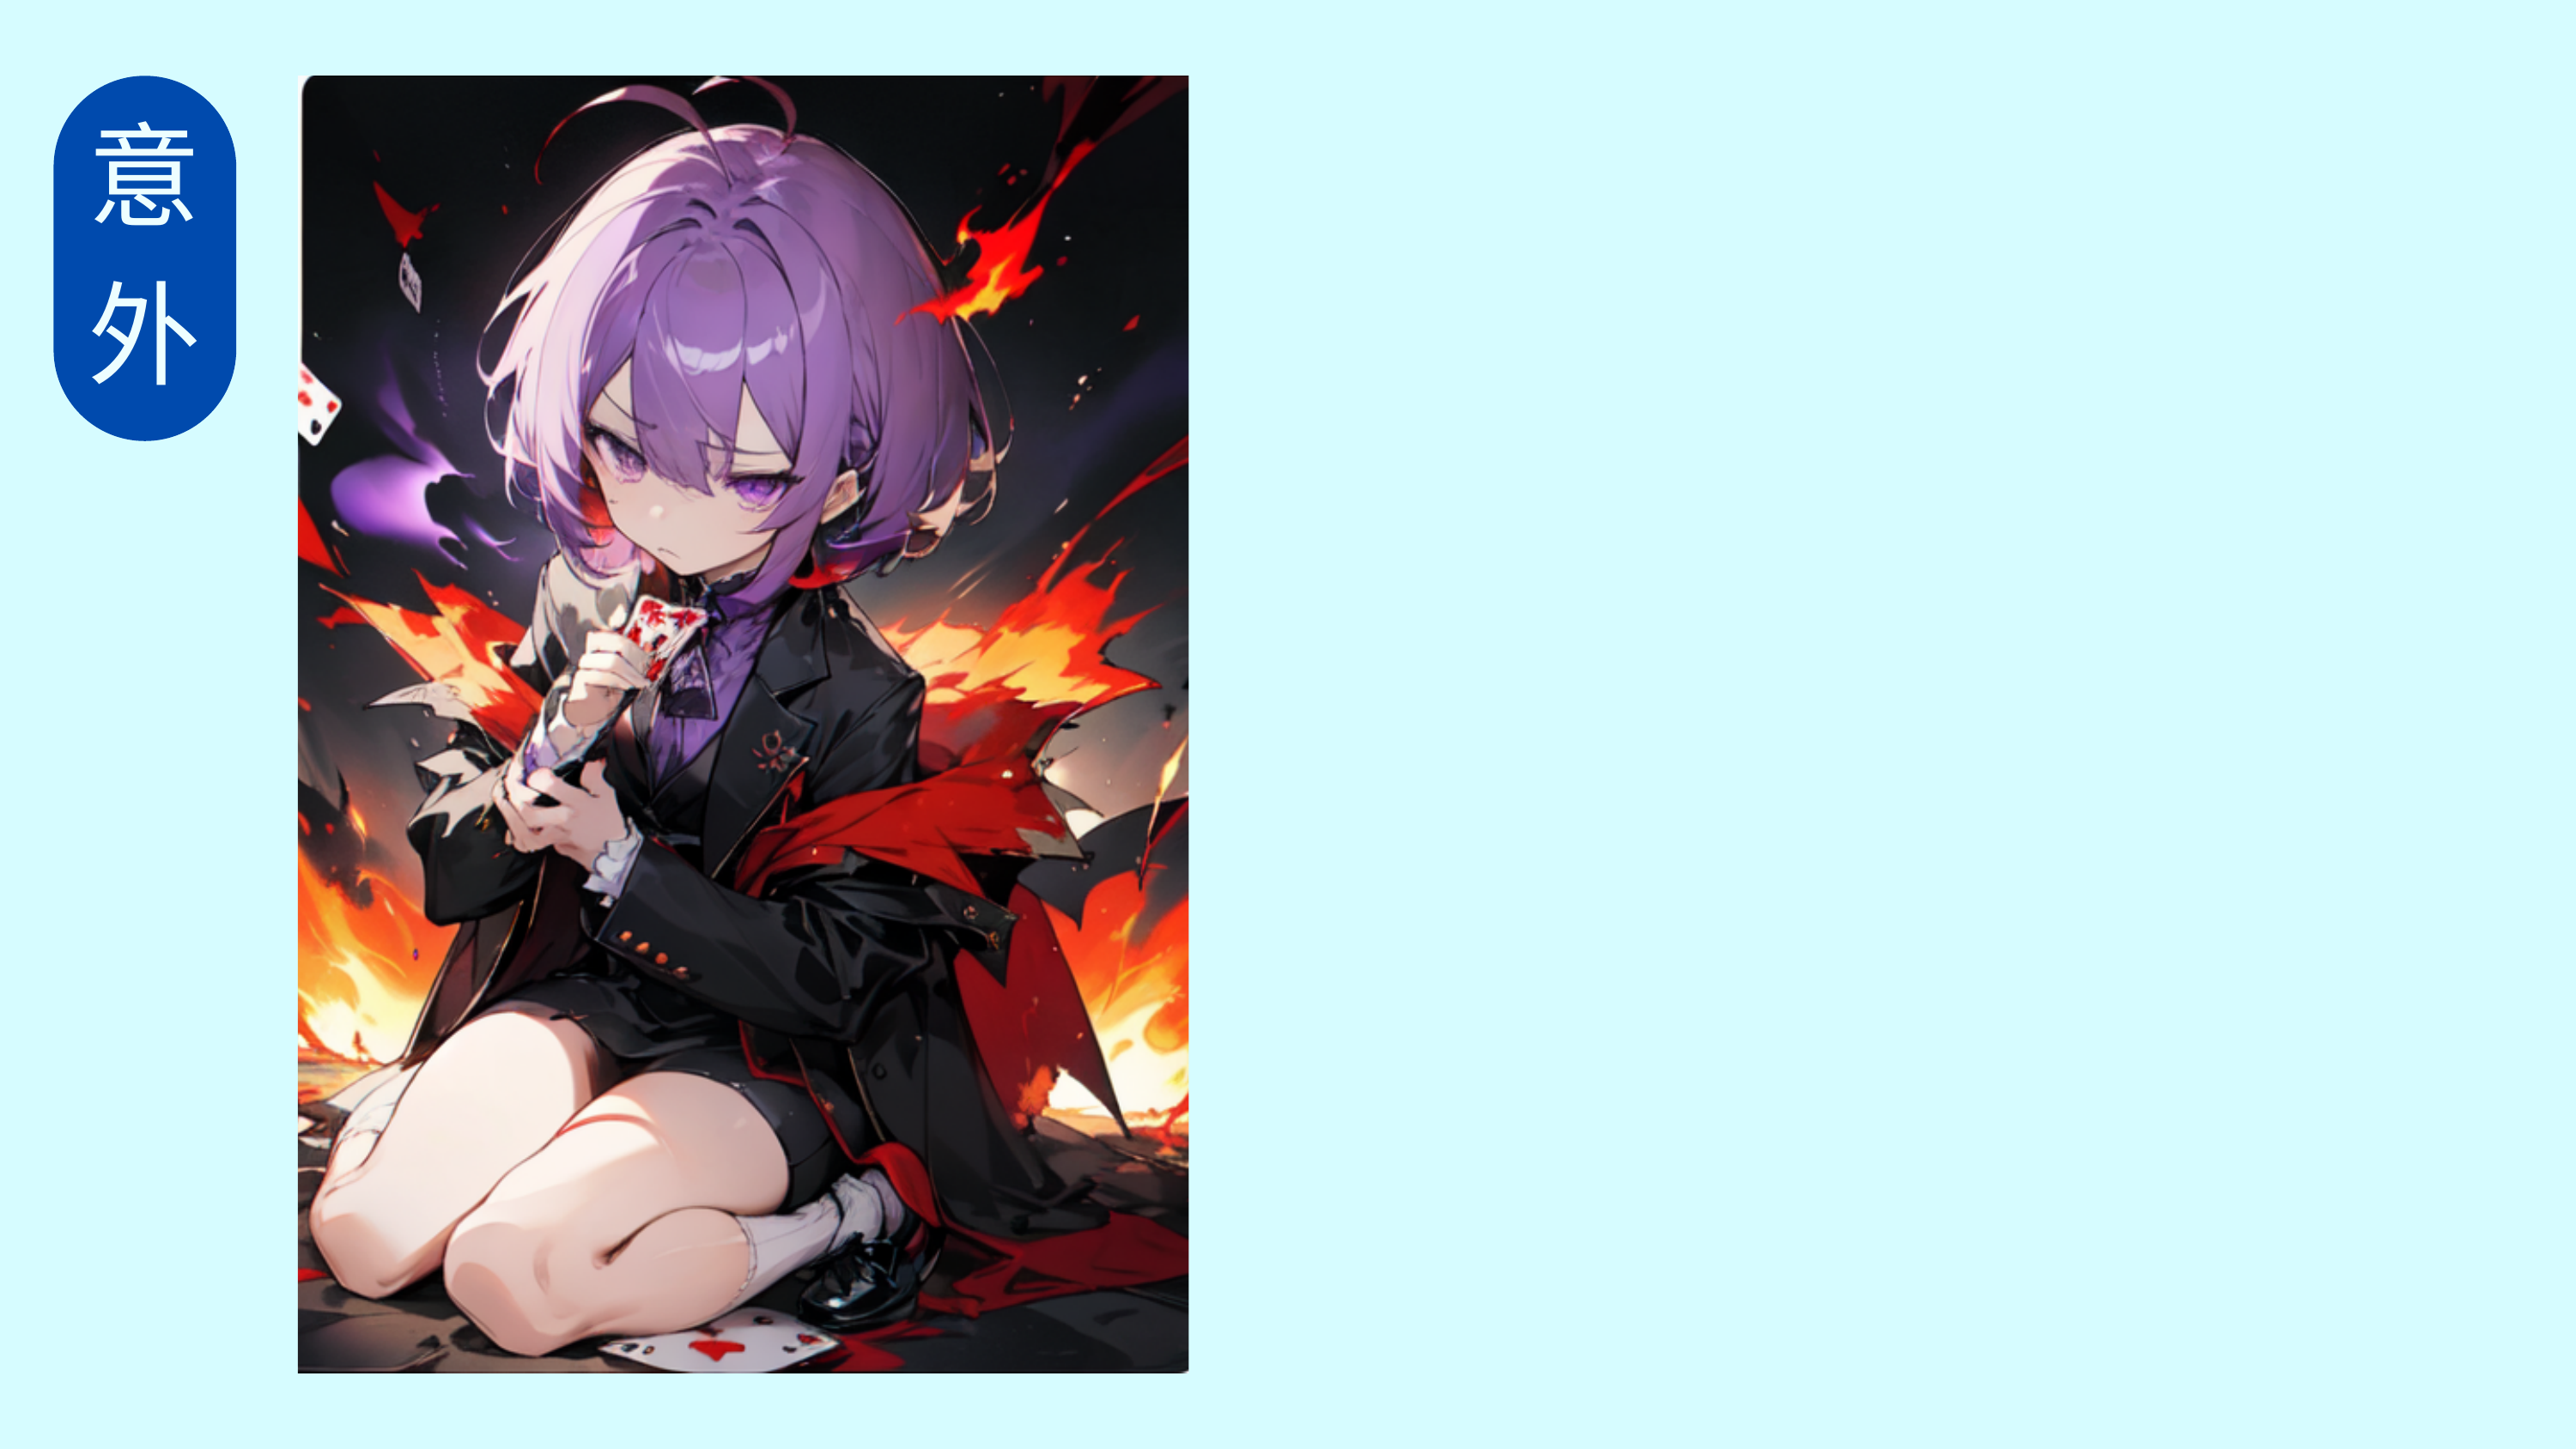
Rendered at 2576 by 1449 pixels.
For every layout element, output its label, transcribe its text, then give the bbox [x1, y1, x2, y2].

text_box 意 外 [76, 356, 213, 399]
text_box 意 外 [76, 82, 213, 166]
text_box [297, 76, 1189, 1373]
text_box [0, 167, 328, 350]
